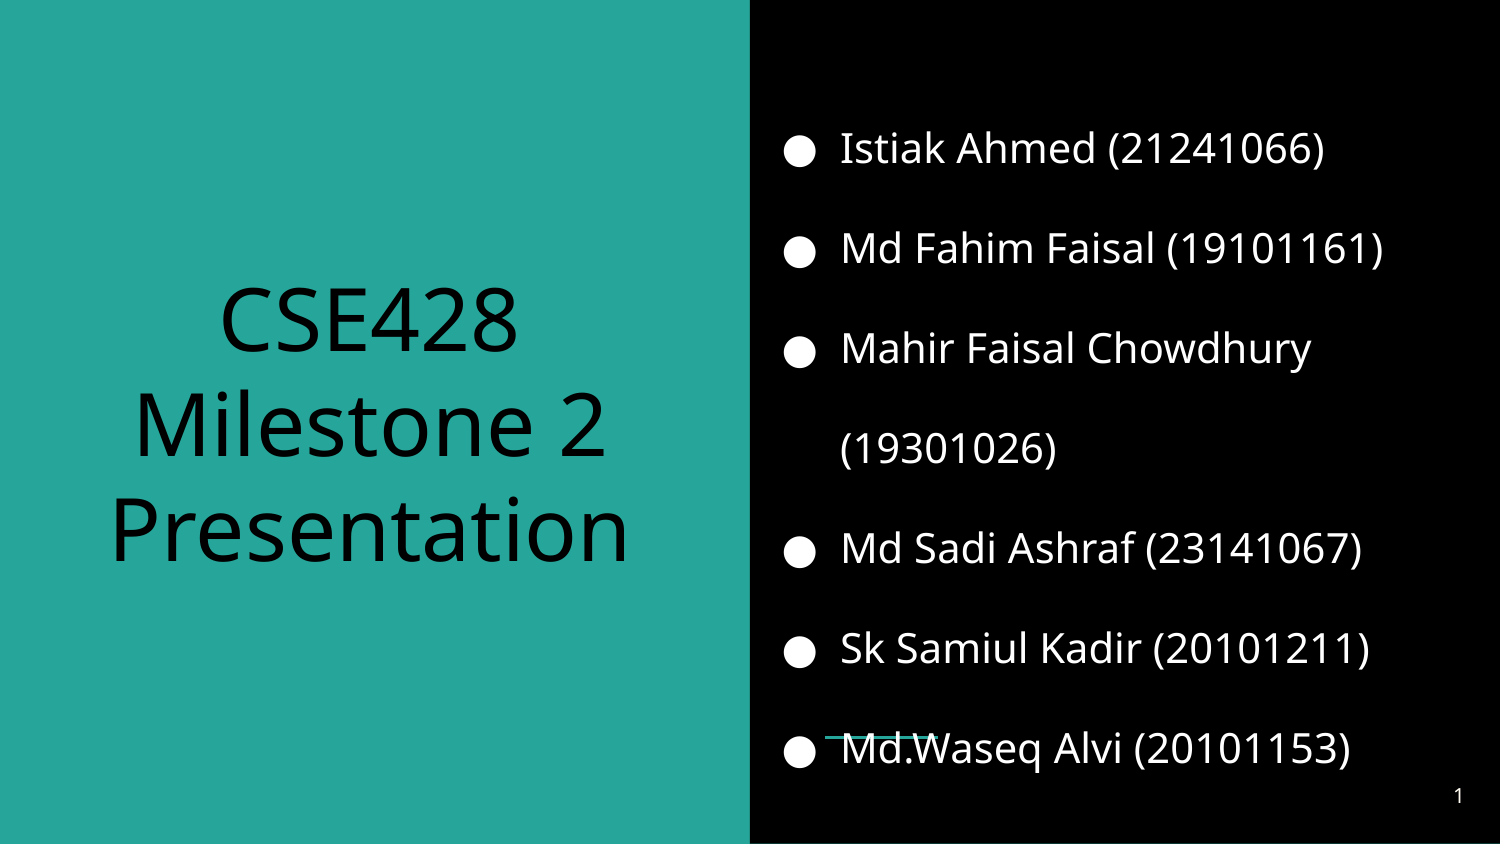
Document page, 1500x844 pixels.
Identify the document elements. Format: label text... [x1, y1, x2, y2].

slide_number ‹#› [1389, 764, 1480, 830]
subtitle Istiak Ahmed (21241066) Md Fahim Faisal (19101161) Mahir Faisal Chowdhury (19301026) Md Sadi Ashraf (23141067) Sk Samiul Kadir (20101211) Md.Waseq Alvi (20101153) [750, 0, 1500, 844]
title CSE428 Milestone 2 Presentation [0, 0, 750, 844]
